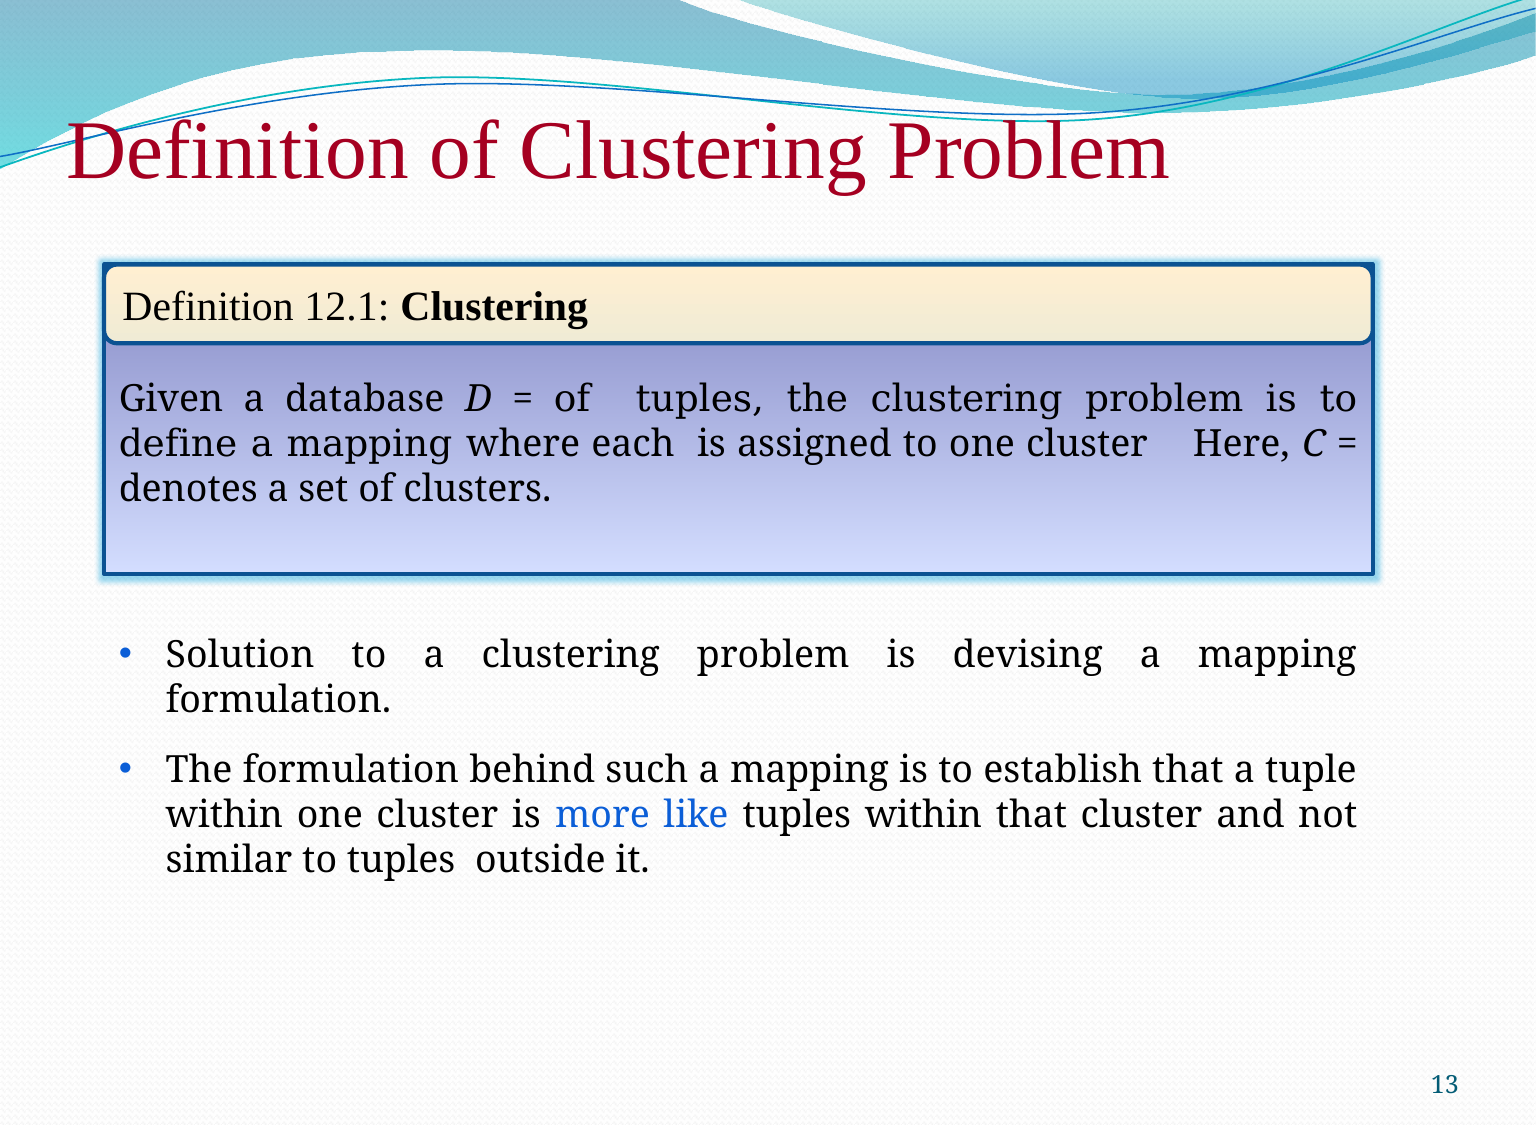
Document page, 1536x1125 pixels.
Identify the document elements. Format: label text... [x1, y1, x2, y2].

slide_number 13 [1330, 1042, 1459, 1103]
text_box Solution to a clustering problem is devising a mapping formulation. The formulation behind such a mapping is to establish that a tuple within one cluster is more like tuples within that cluster and not similar to tuples outside it. [103, 622, 1373, 933]
title Definition of Clustering Problem [66, 42, 1449, 195]
text_box Definition 12.1: Clustering [101, 262, 1375, 346]
